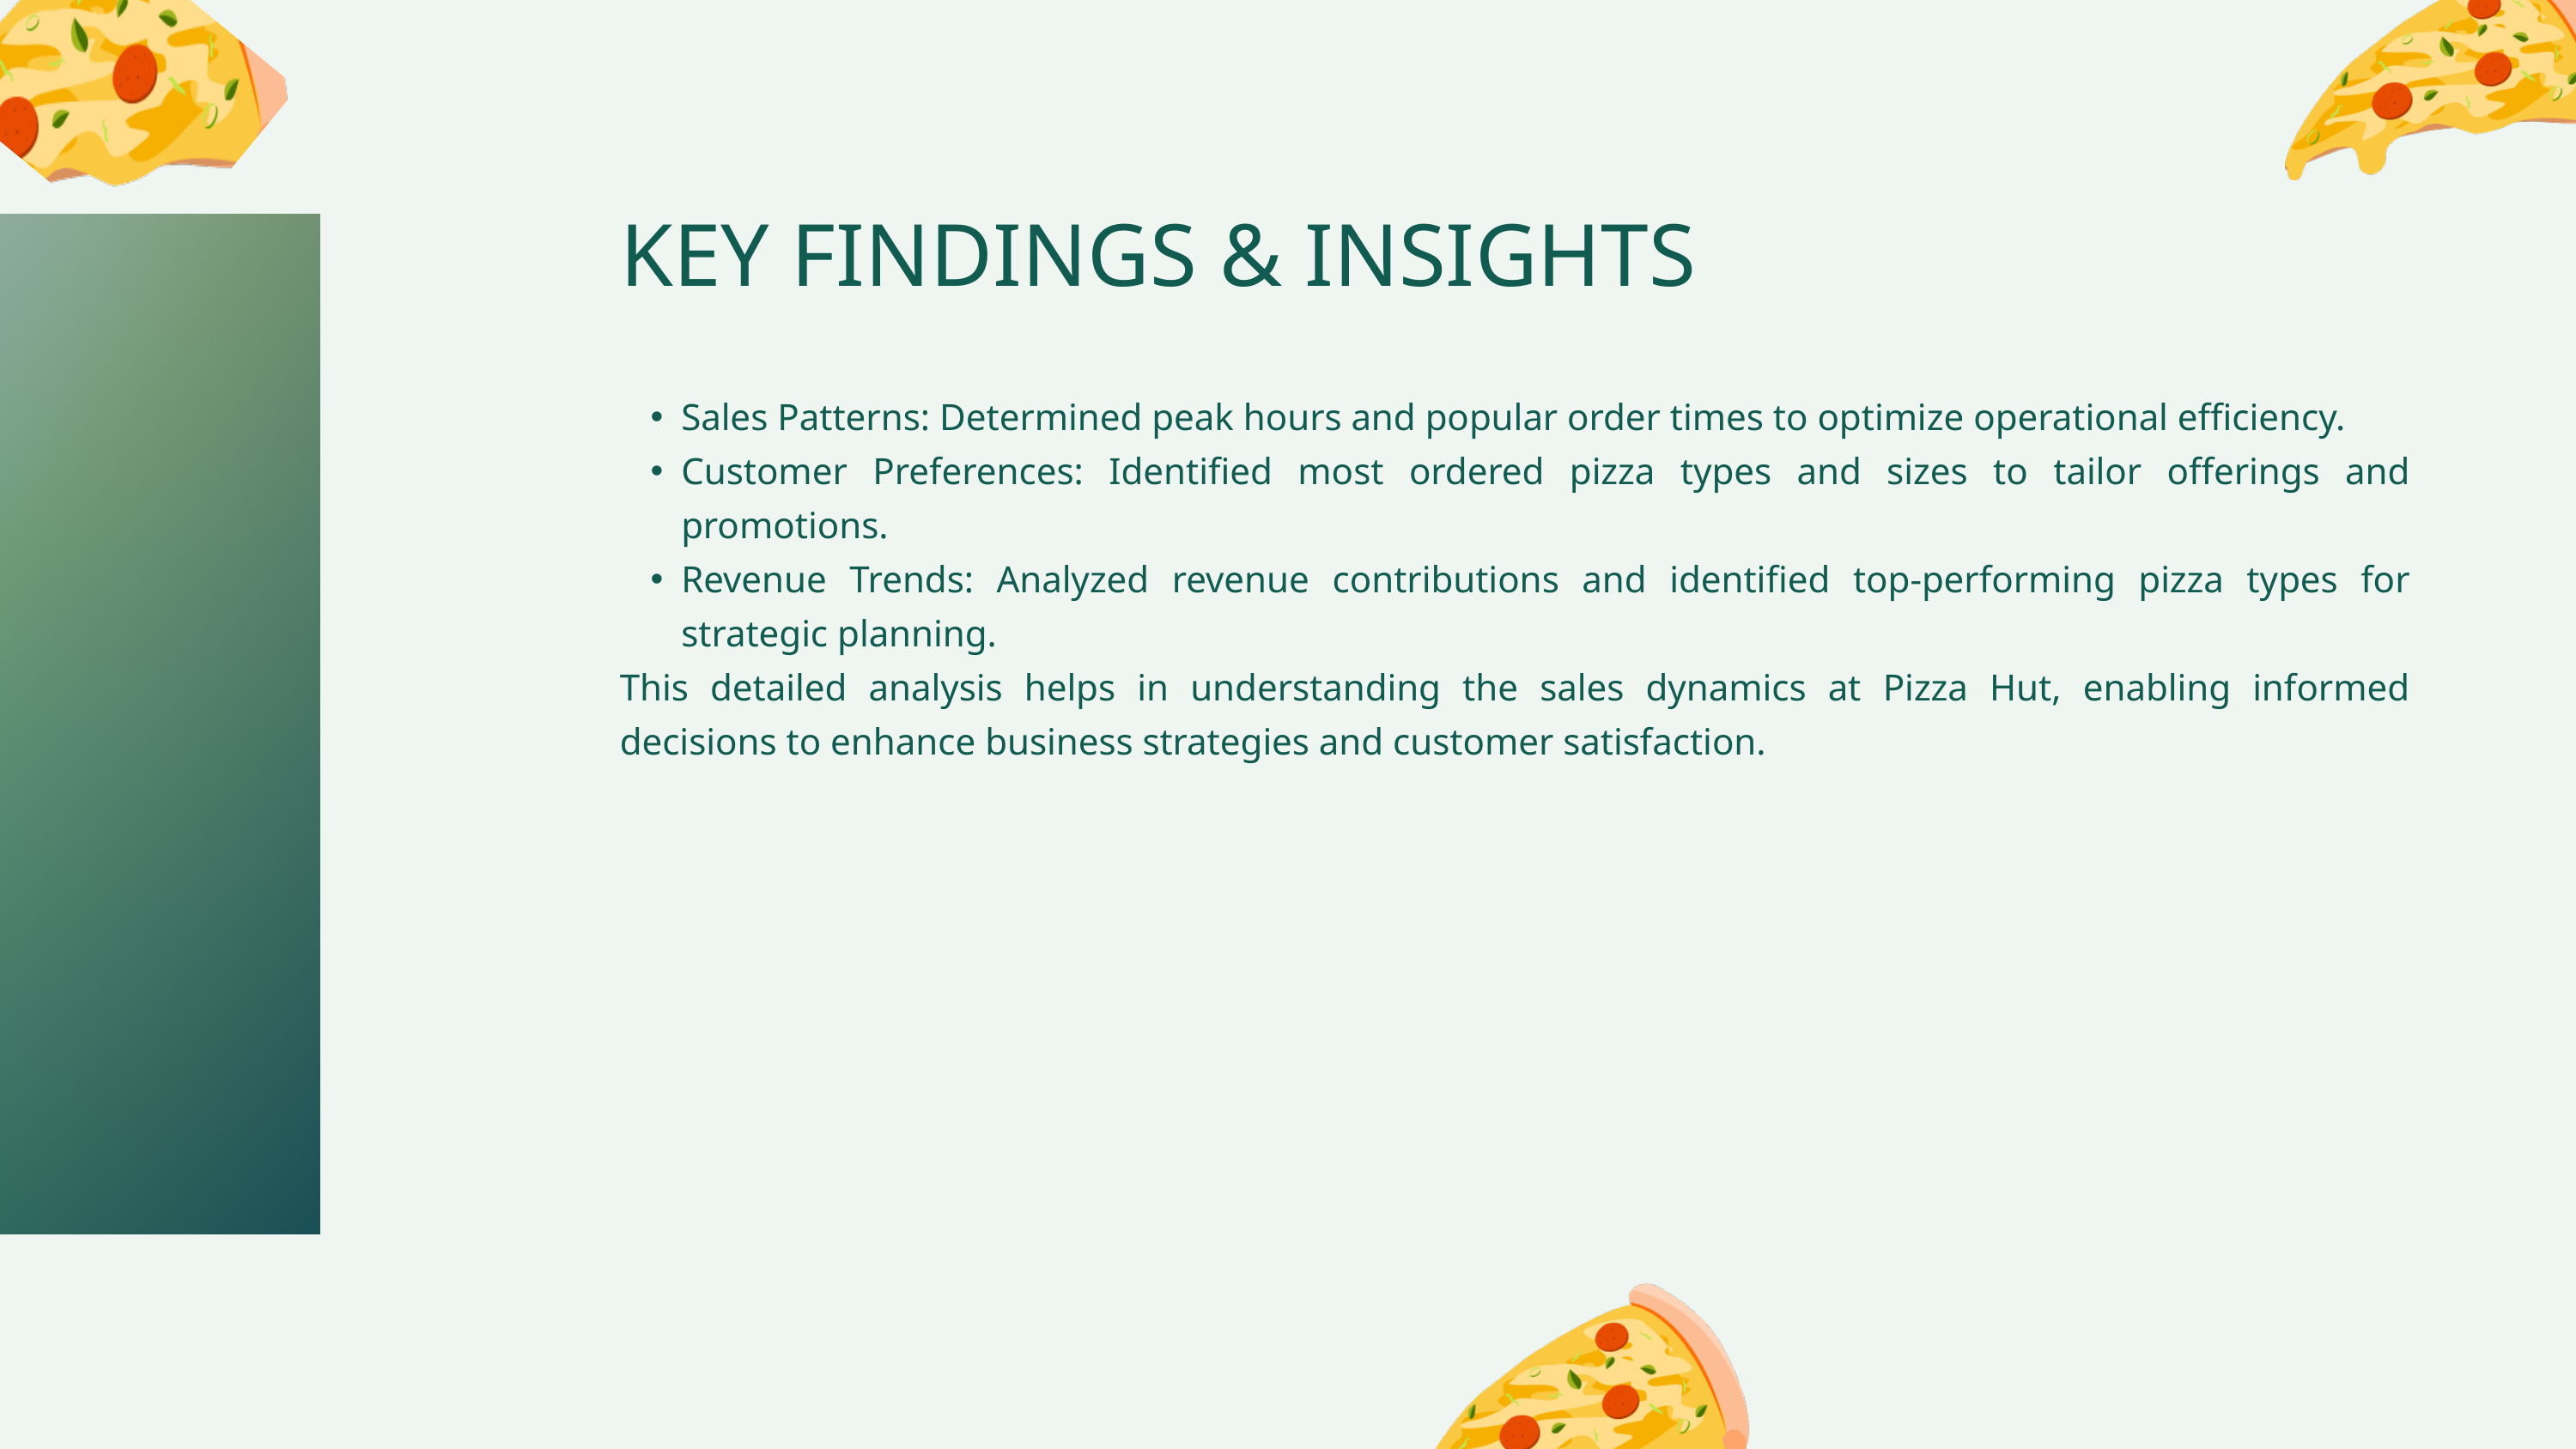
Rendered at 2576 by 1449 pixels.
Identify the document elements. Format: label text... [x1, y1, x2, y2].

text_box [0, 214, 321, 1234]
text_box [1412, 1282, 1757, 1449]
text_box [0, 0, 298, 266]
text_box KEY FINDINGS & INSIGHTS [620, 183, 2015, 304]
text_box Sales Patterns: Determined peak hours and popular order times to optimize operational efficiency. Customer Preferences: Identified most ordered pizza types and sizes to tailor offerings and promotions. Revenue Trends: Analyzed revenue contributions and identified top-performing pizza types for strategic planning. This detailed analysis helps in understanding the sales dynamics at Pizza Hut, enabling informed decisions to enhance business strategies and customer satisfaction. [619, 384, 2410, 816]
text_box [2284, 0, 2576, 180]
